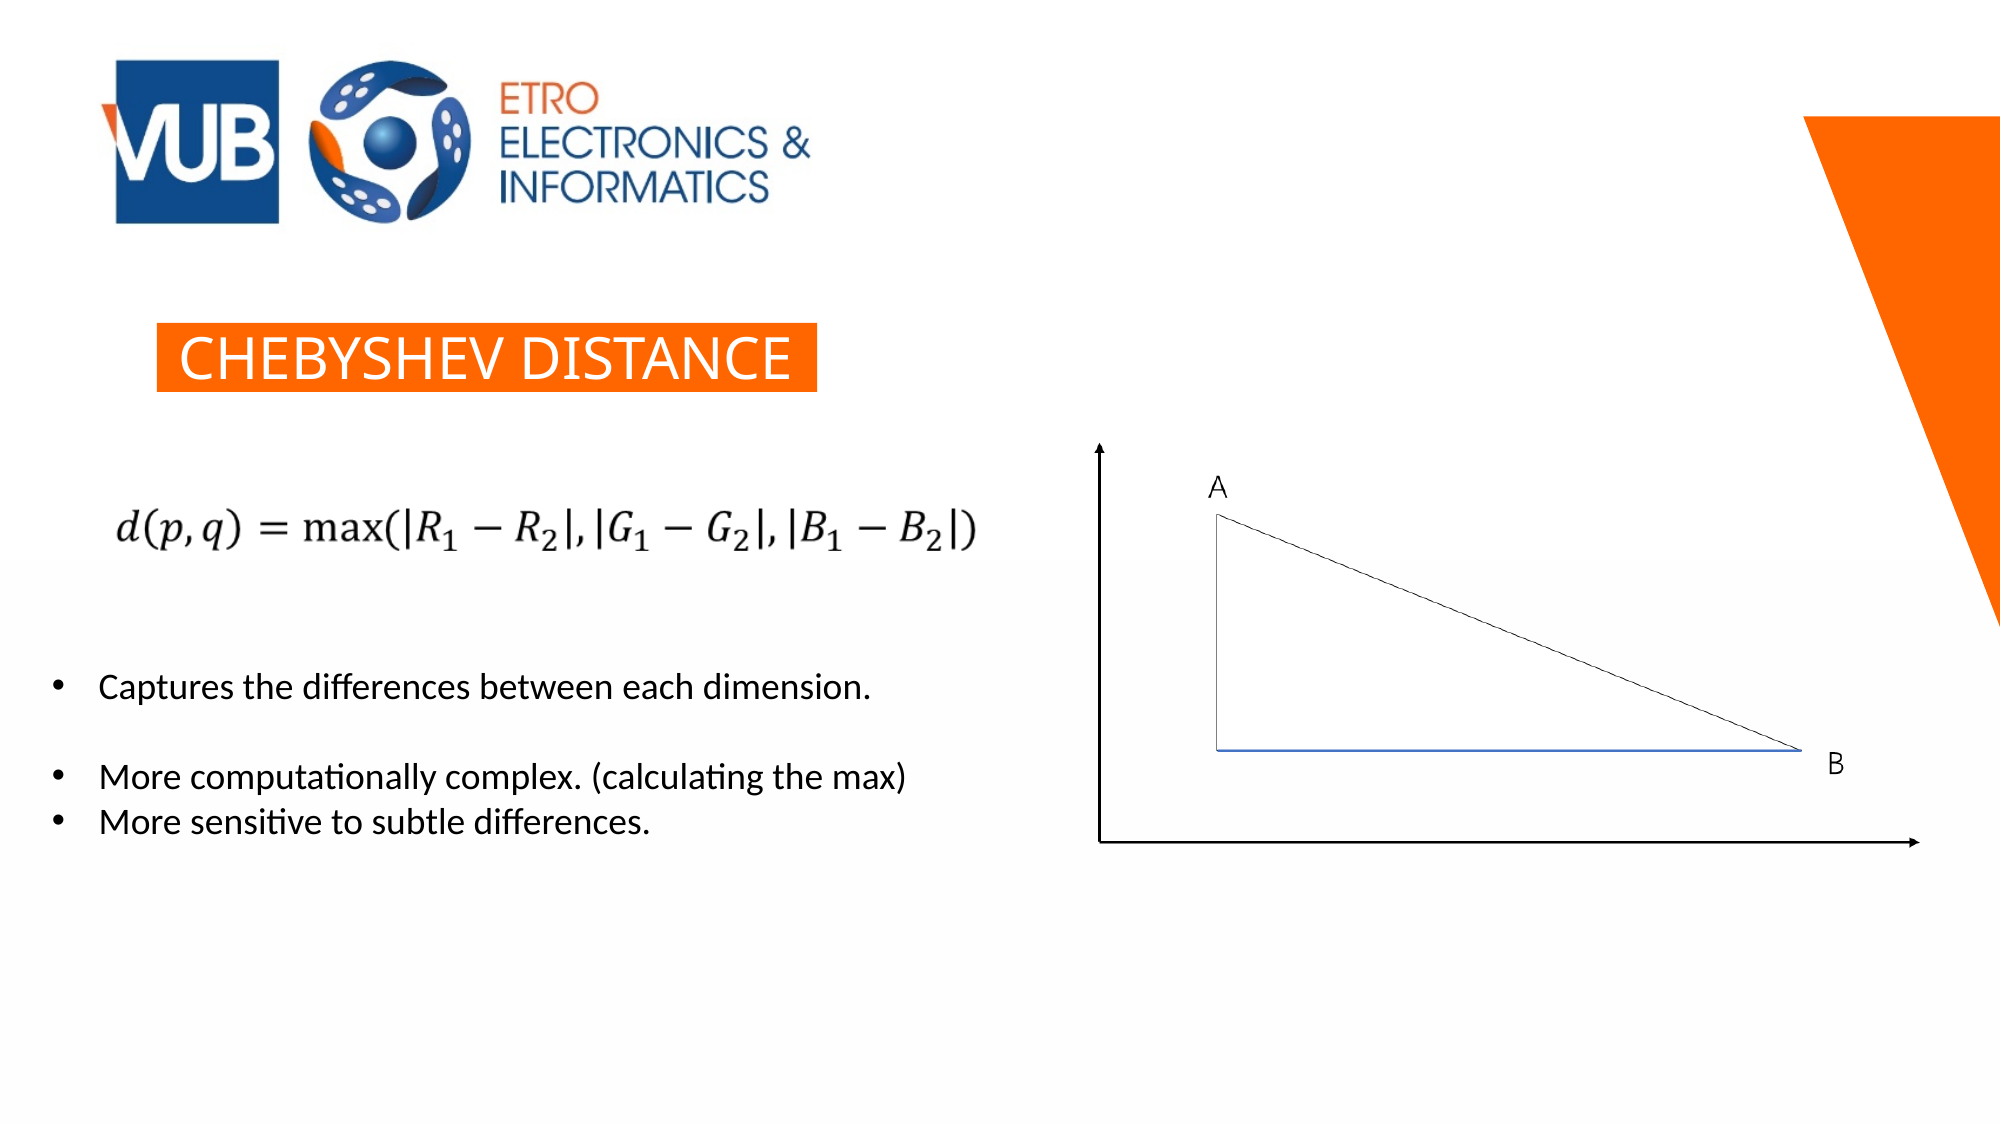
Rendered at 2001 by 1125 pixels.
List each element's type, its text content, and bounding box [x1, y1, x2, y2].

picture [1088, 431, 1930, 853]
text_box CHEbyshev distance [156, 322, 818, 392]
picture [98, 498, 1000, 571]
text_box Captures the differences between each dimension. More computationally complex. (calculating the max) More sensitive to subtle differences. [36, 654, 1061, 895]
picture [97, 43, 822, 239]
